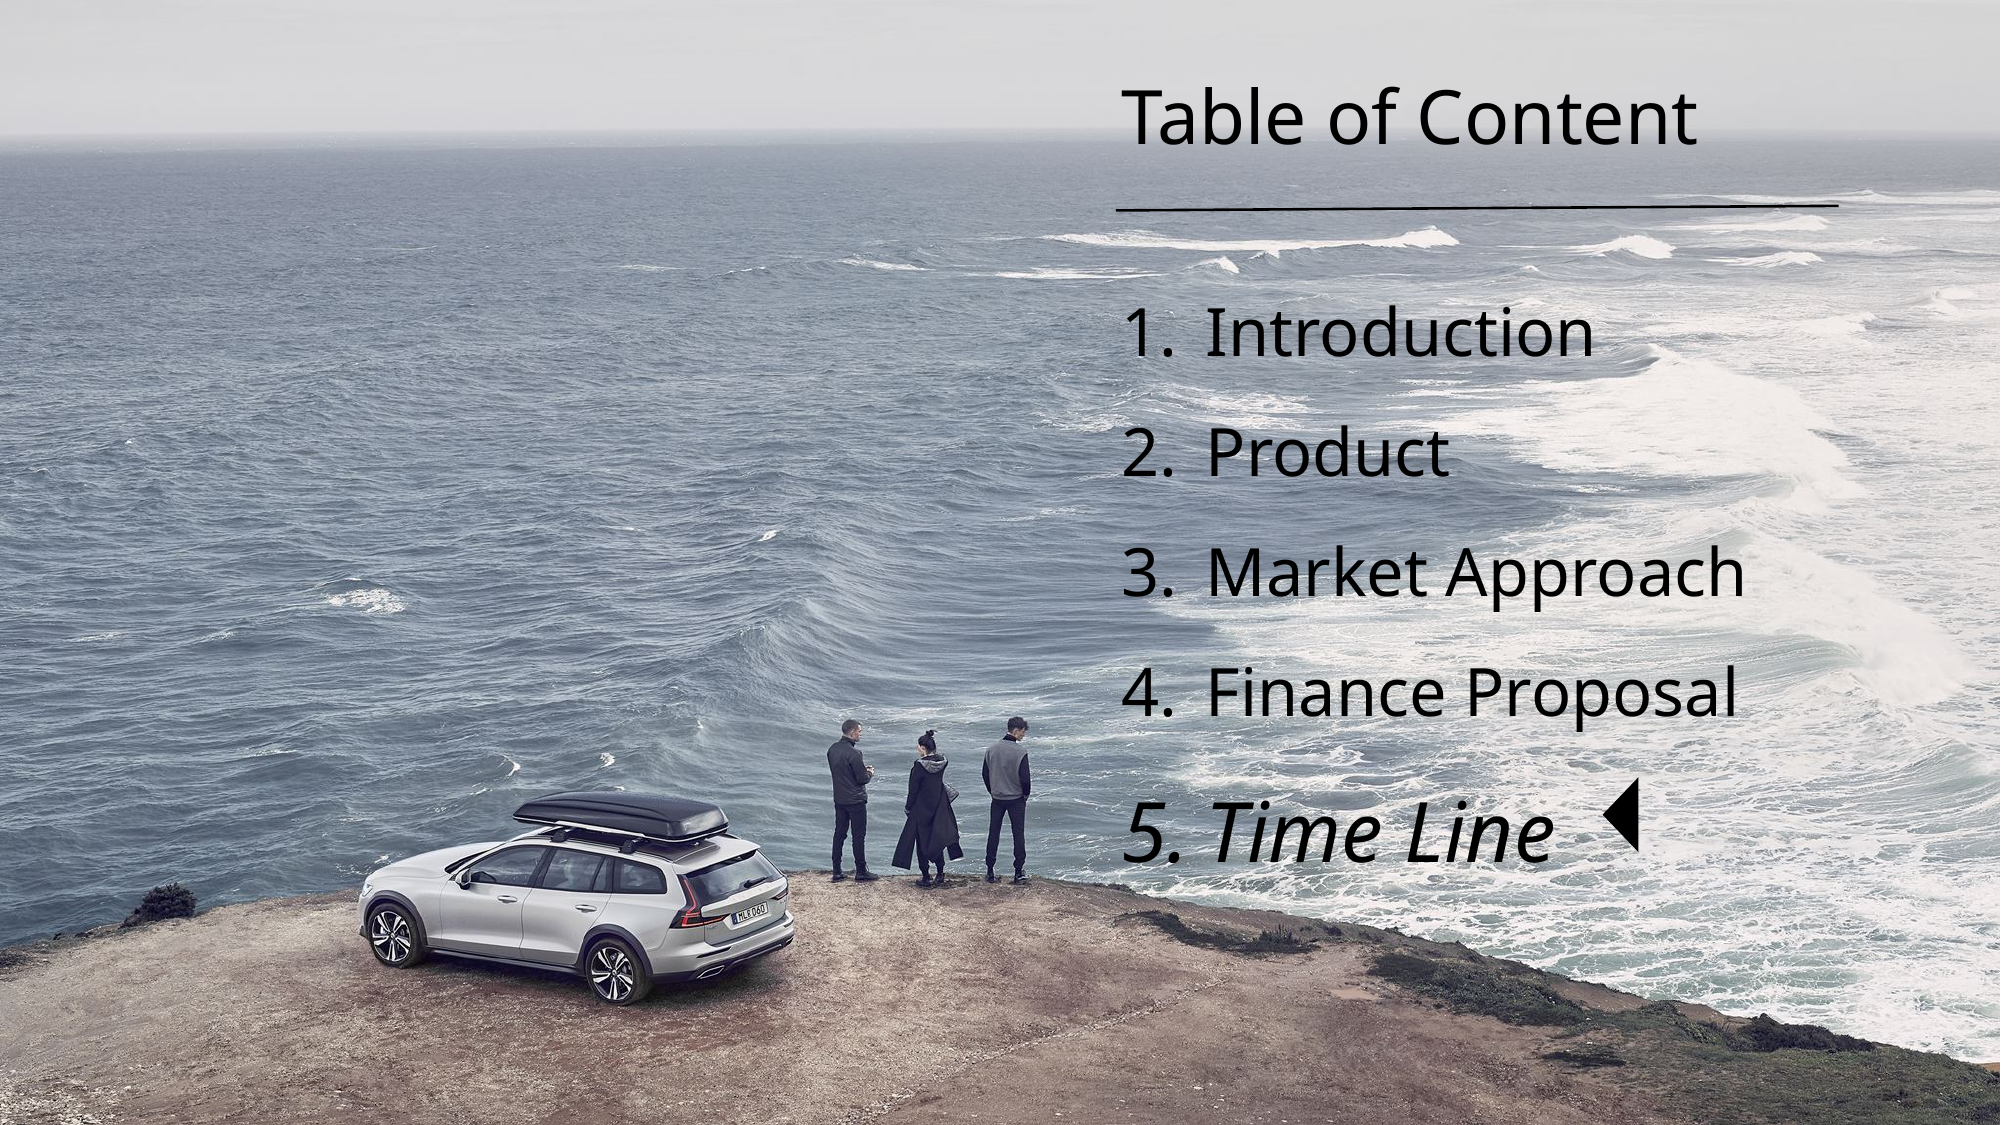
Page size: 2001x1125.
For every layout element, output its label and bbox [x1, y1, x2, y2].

picture [0, 0, 2000, 1125]
text_box [1115, 205, 1839, 211]
